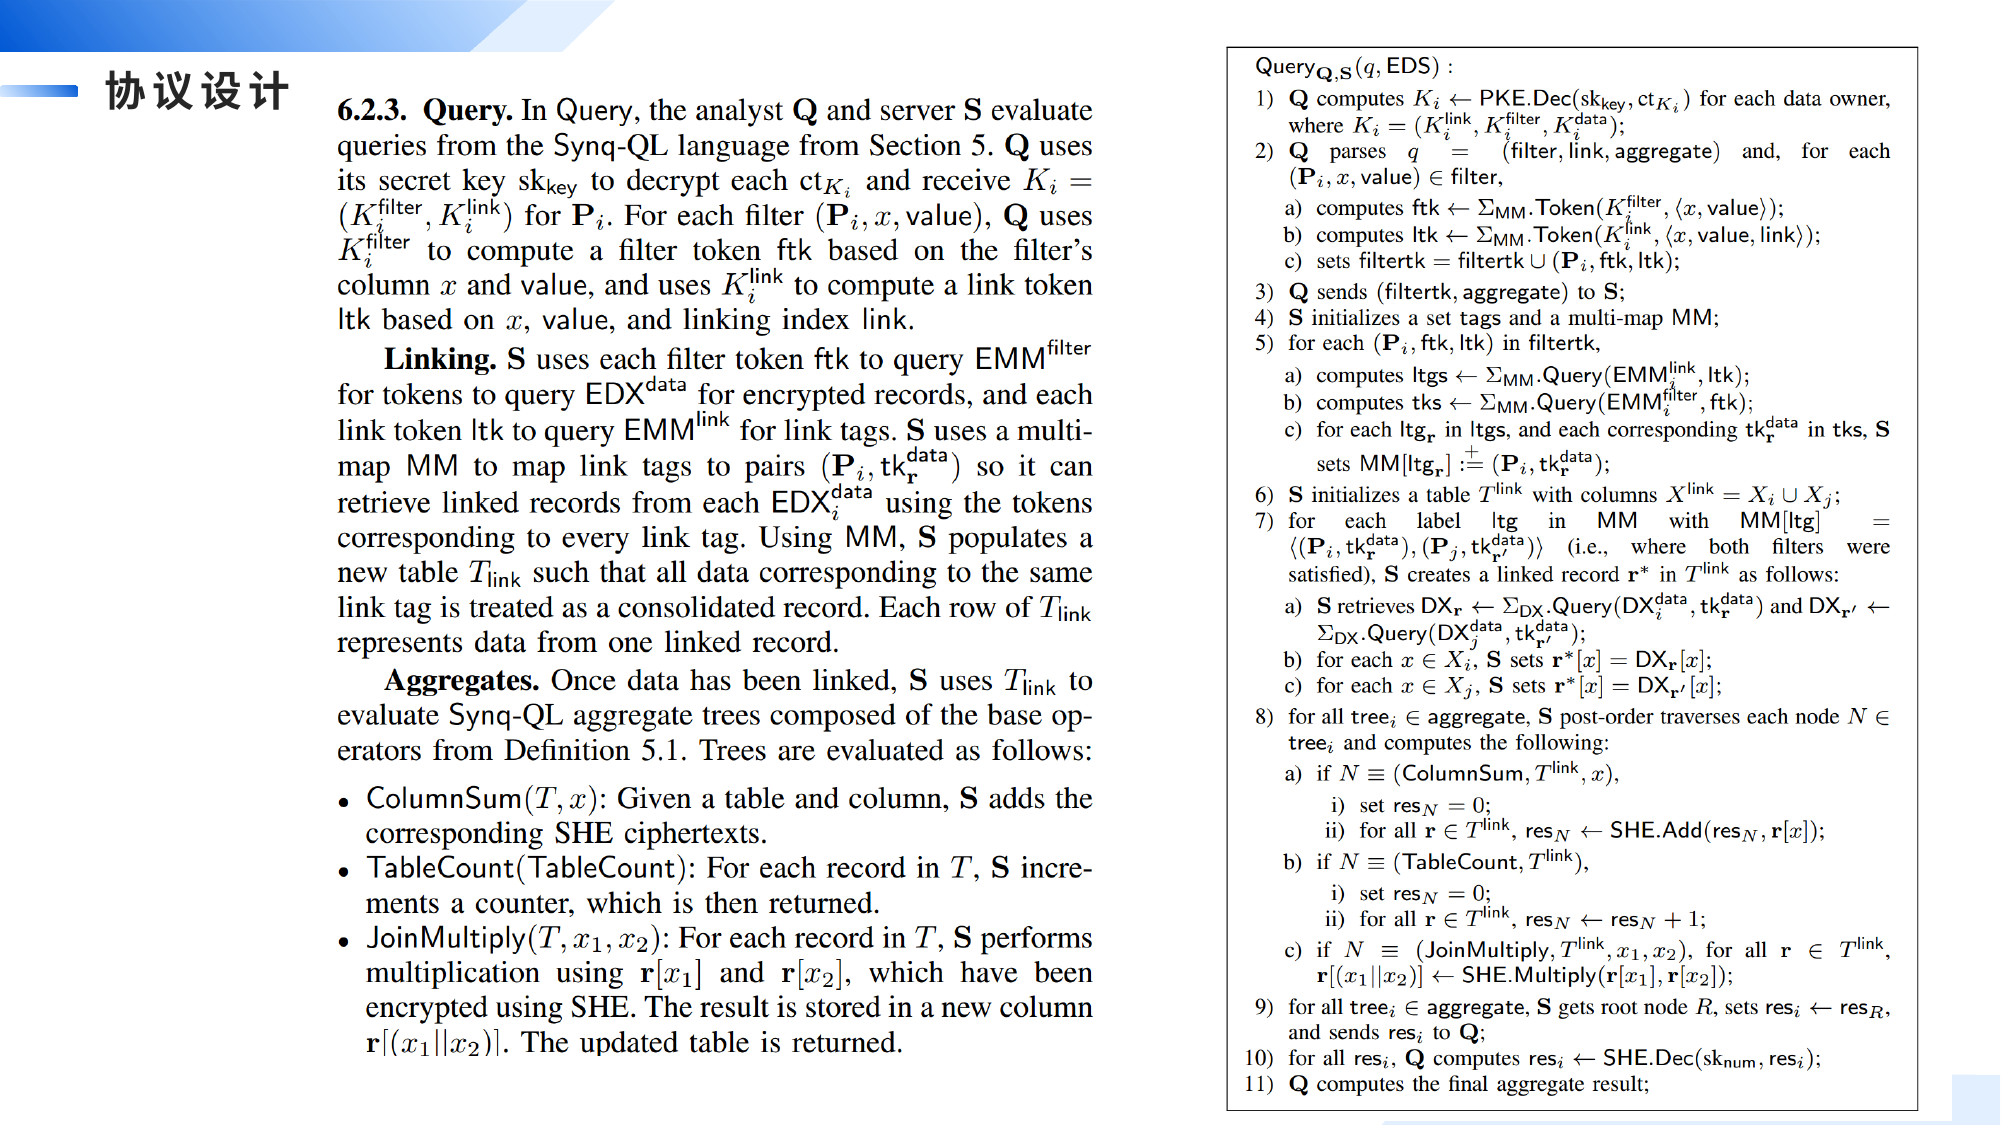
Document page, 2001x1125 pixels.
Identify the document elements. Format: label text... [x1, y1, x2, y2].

picture [1205, 25, 1952, 1121]
title 协议设计 [75, 56, 320, 123]
picture [319, 89, 1096, 1056]
